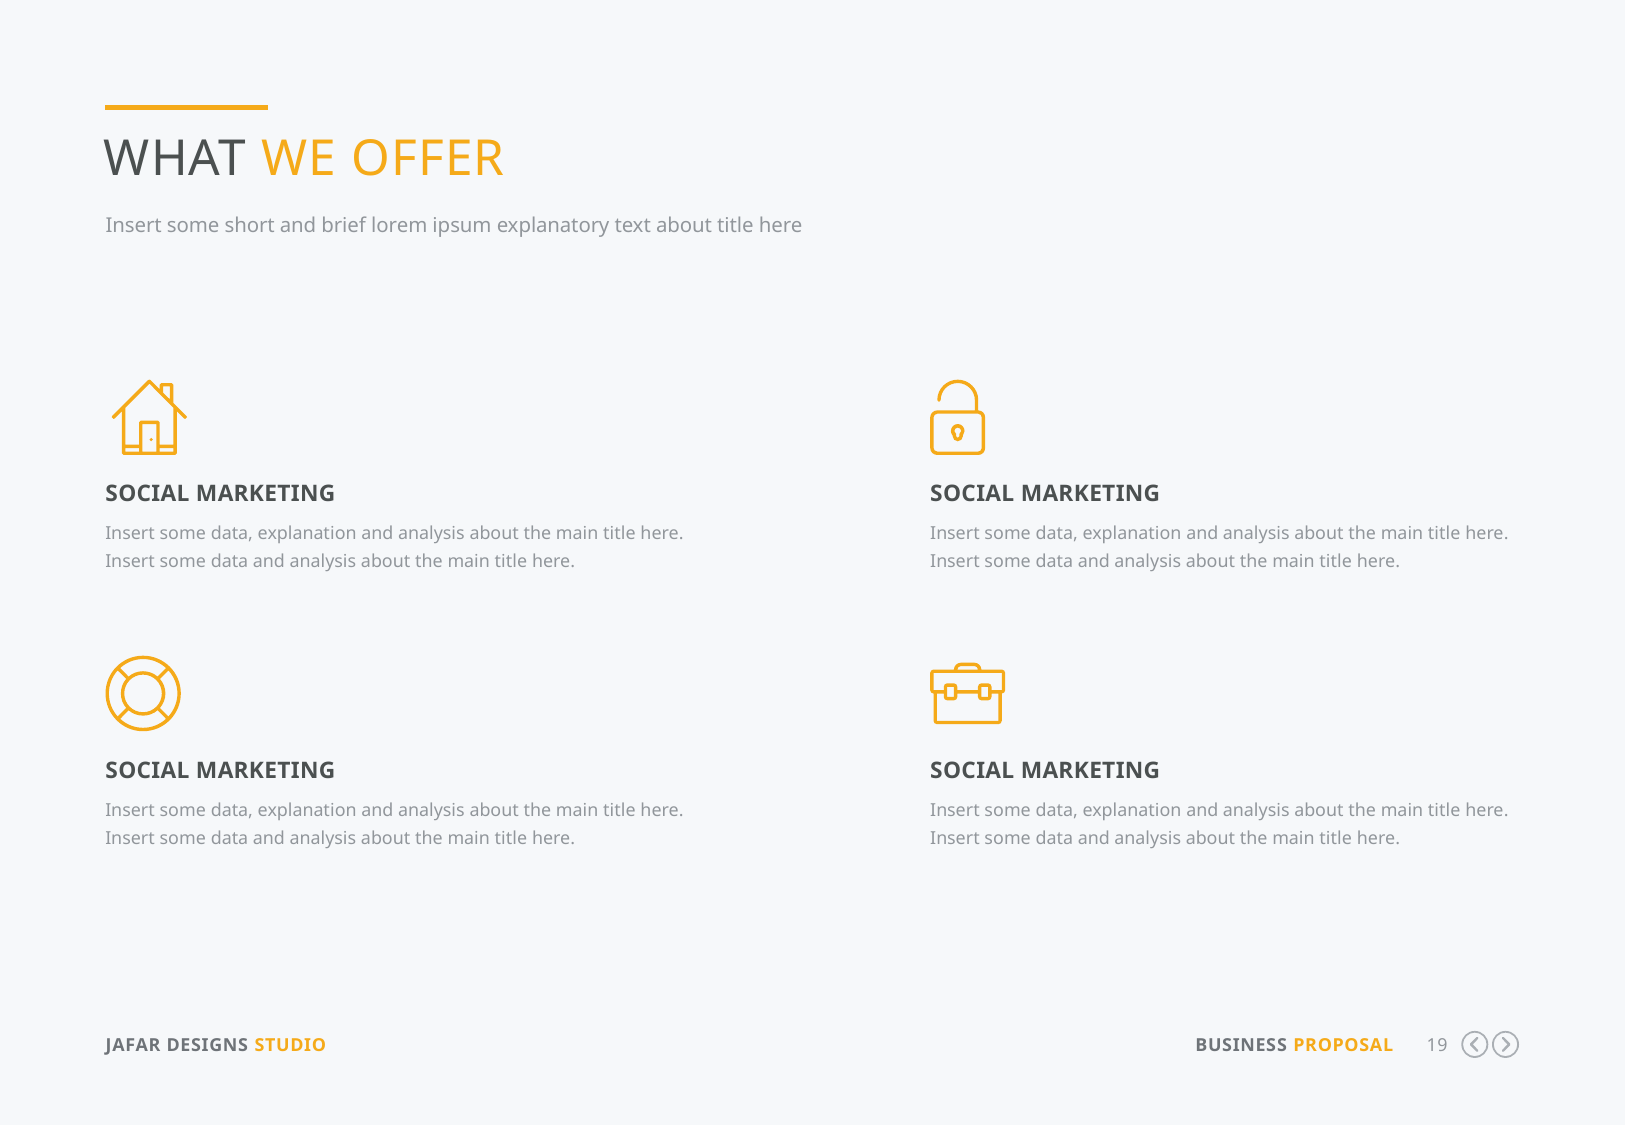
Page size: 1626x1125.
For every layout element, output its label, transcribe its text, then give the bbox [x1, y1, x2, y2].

text_box [930, 379, 986, 455]
text_box [930, 662, 1006, 725]
text_box [105, 655, 181, 732]
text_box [105, 479, 693, 573]
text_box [930, 755, 1518, 849]
text_box [111, 379, 188, 455]
list Insert some short and brief lorem ipsum explanatory text about title here [105, 209, 1519, 241]
list What WE Offer [103, 125, 1518, 188]
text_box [930, 479, 1518, 573]
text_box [105, 755, 693, 849]
